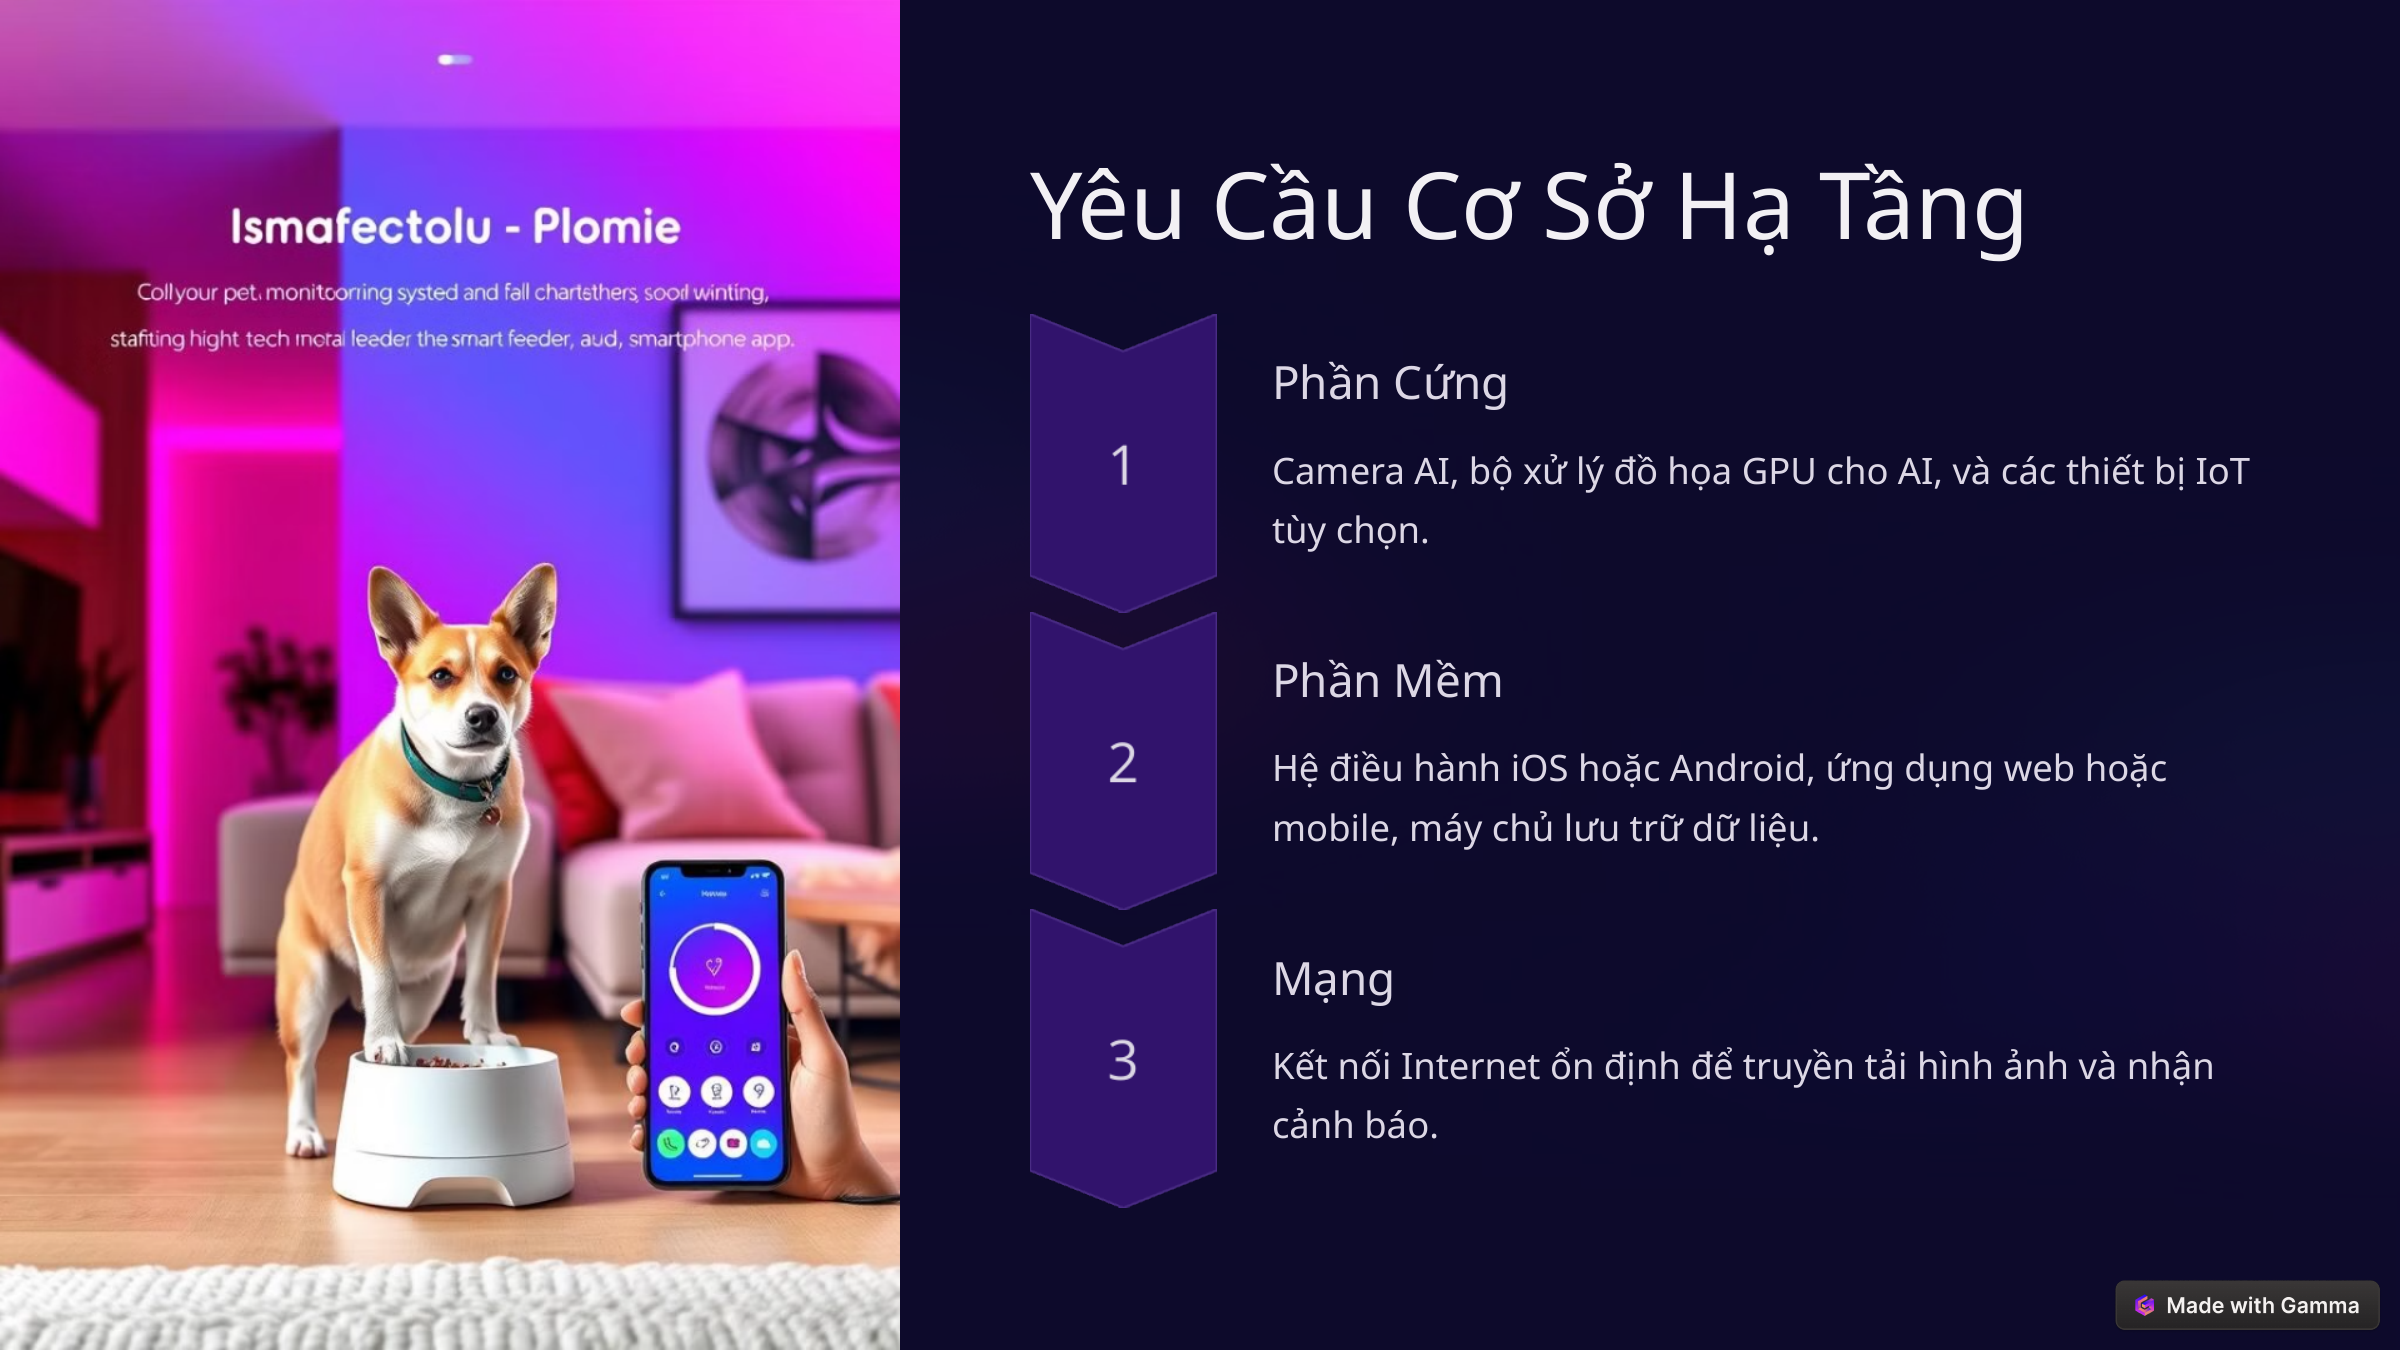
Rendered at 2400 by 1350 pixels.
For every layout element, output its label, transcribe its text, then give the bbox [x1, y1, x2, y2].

text_box Phần Mềm [1271, 649, 1738, 708]
text_box Hệ điều hành iOS hoặc Android, ứng dụng web hoặc mobile, máy chủ lưu trữ dữ liệu. [1272, 729, 2270, 849]
picture [1030, 314, 1217, 1208]
text_box Phần Cứng [1271, 351, 1738, 410]
text_box Mạng [1271, 947, 1738, 1006]
text_box Kết nối Internet ổn định để truyền tải hình ảnh và nhận cảnh báo. [1272, 1027, 2270, 1147]
text_box Yêu Cầu Cơ Sở Hạ Tầng [1030, 142, 2108, 259]
text_box Camera AI, bộ xử lý đồ họa GPU cho AI, và các thiết bị IoT tùy chọn. [1272, 432, 2270, 552]
picture [0, 0, 900, 1350]
picture [2106, 1271, 2389, 1339]
